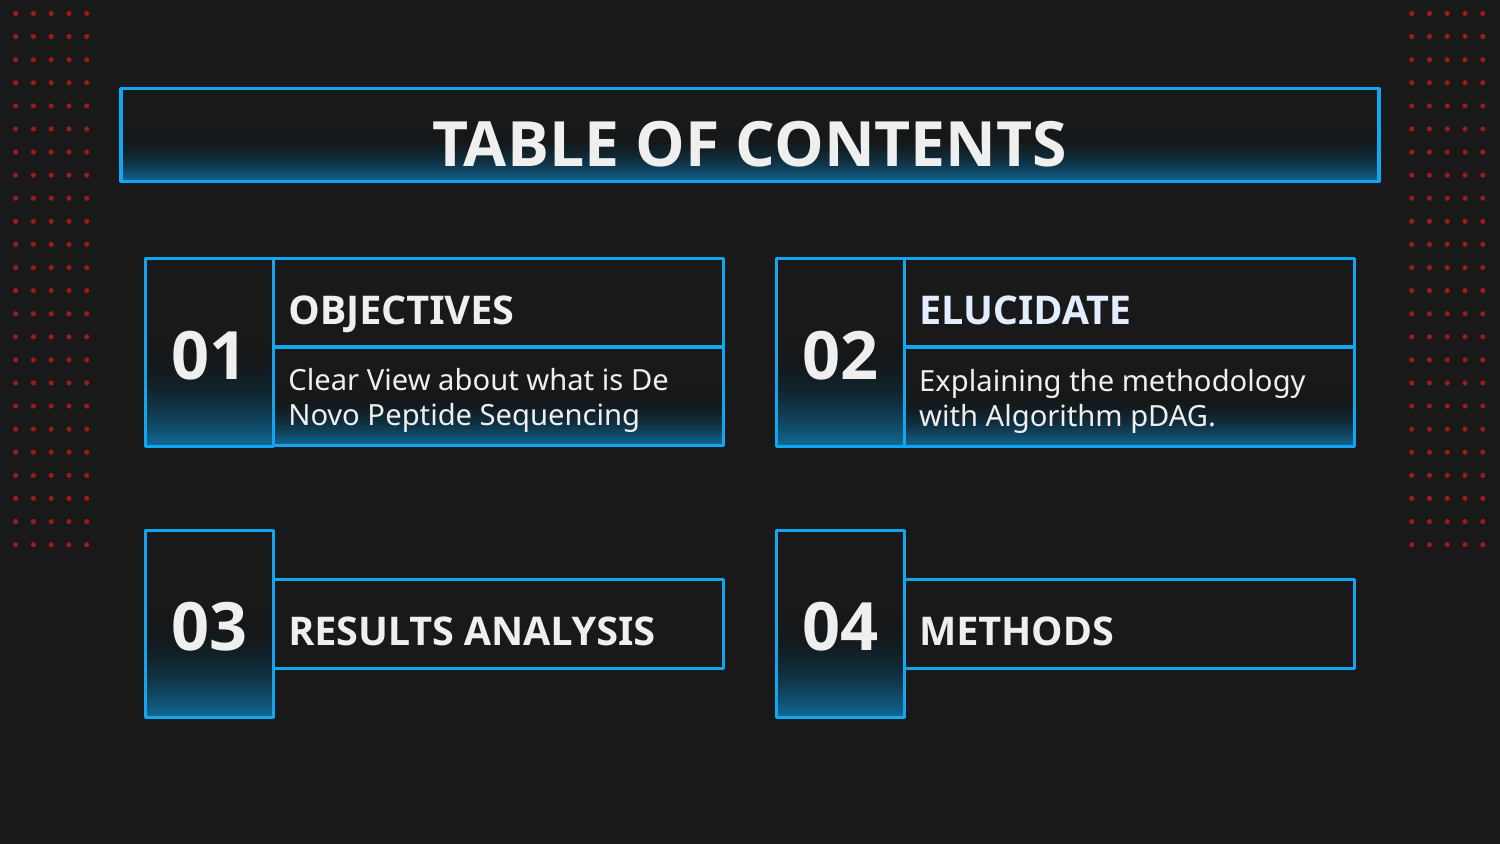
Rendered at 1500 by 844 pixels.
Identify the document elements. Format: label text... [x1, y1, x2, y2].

title TABLE OF CONTENTS [119, 87, 1381, 183]
title 02 [775, 257, 903, 448]
title 03 [144, 529, 275, 719]
subtitle RESULTS ANALYSIS [272, 578, 725, 670]
subtitle ELUCIDATE [903, 257, 1356, 345]
subtitle Explaining the methodology with Algorithm pDAG. [903, 345, 1356, 448]
subtitle METHODS [903, 578, 1356, 670]
title 01 [144, 257, 275, 448]
title 04 [775, 529, 906, 719]
subtitle Clear View about what is De Novo Peptide Sequencing [272, 345, 725, 447]
subtitle OBJECTIVES [272, 257, 725, 345]
